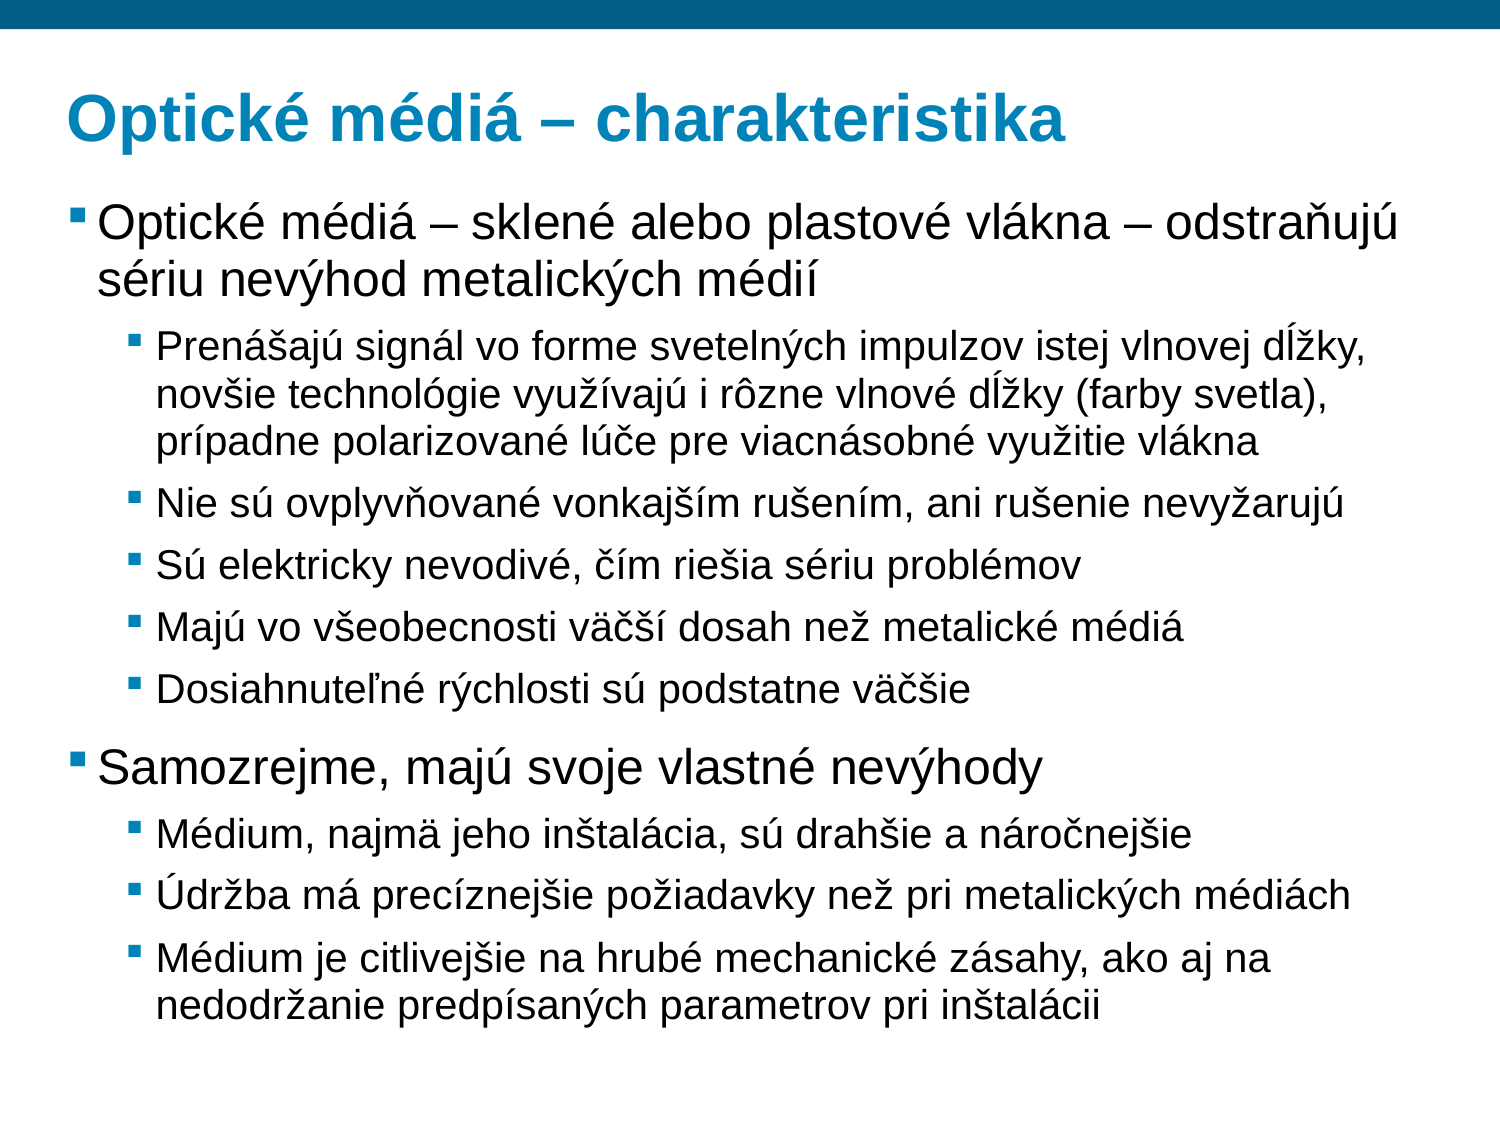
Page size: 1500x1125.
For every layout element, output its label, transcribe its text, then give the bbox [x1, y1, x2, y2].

title Optické médiá – charakteristika [53, 50, 1447, 163]
list Optické médiá – sklené alebo plastové vlákna – odstraňujú sériu nevýhod metalických médií Prenášajú signál vo forme svetelných impulzov istej vlnovej dĺžky, novšie technológie využívajú i rôzne vlnové dĺžky (farby svetla), prípadne polarizované lúče pre viacnásobné využitie vlákna Nie sú ovplyvňované vonkajším rušením, ani rušenie nevyžarujú Sú elektricky nevodivé, čím riešia sériu problémov Majú vo všeobecnosti väčší dosah než metalické médiá Dosiahnuteľné rýchlosti sú podstatne väčšie Samozrejme, majú svoje vlastné nevýhody Médium, najmä jeho inštalácia, sú drahšie a náročnejšie Údržba má precíznejšie požiadavky než pri metalických médiách Médium je citlivejšie na hrubé mechanické zásahy, ako aj na nedodržanie predpísaných parametrov pri inštalácii [53, 187, 1447, 1075]
